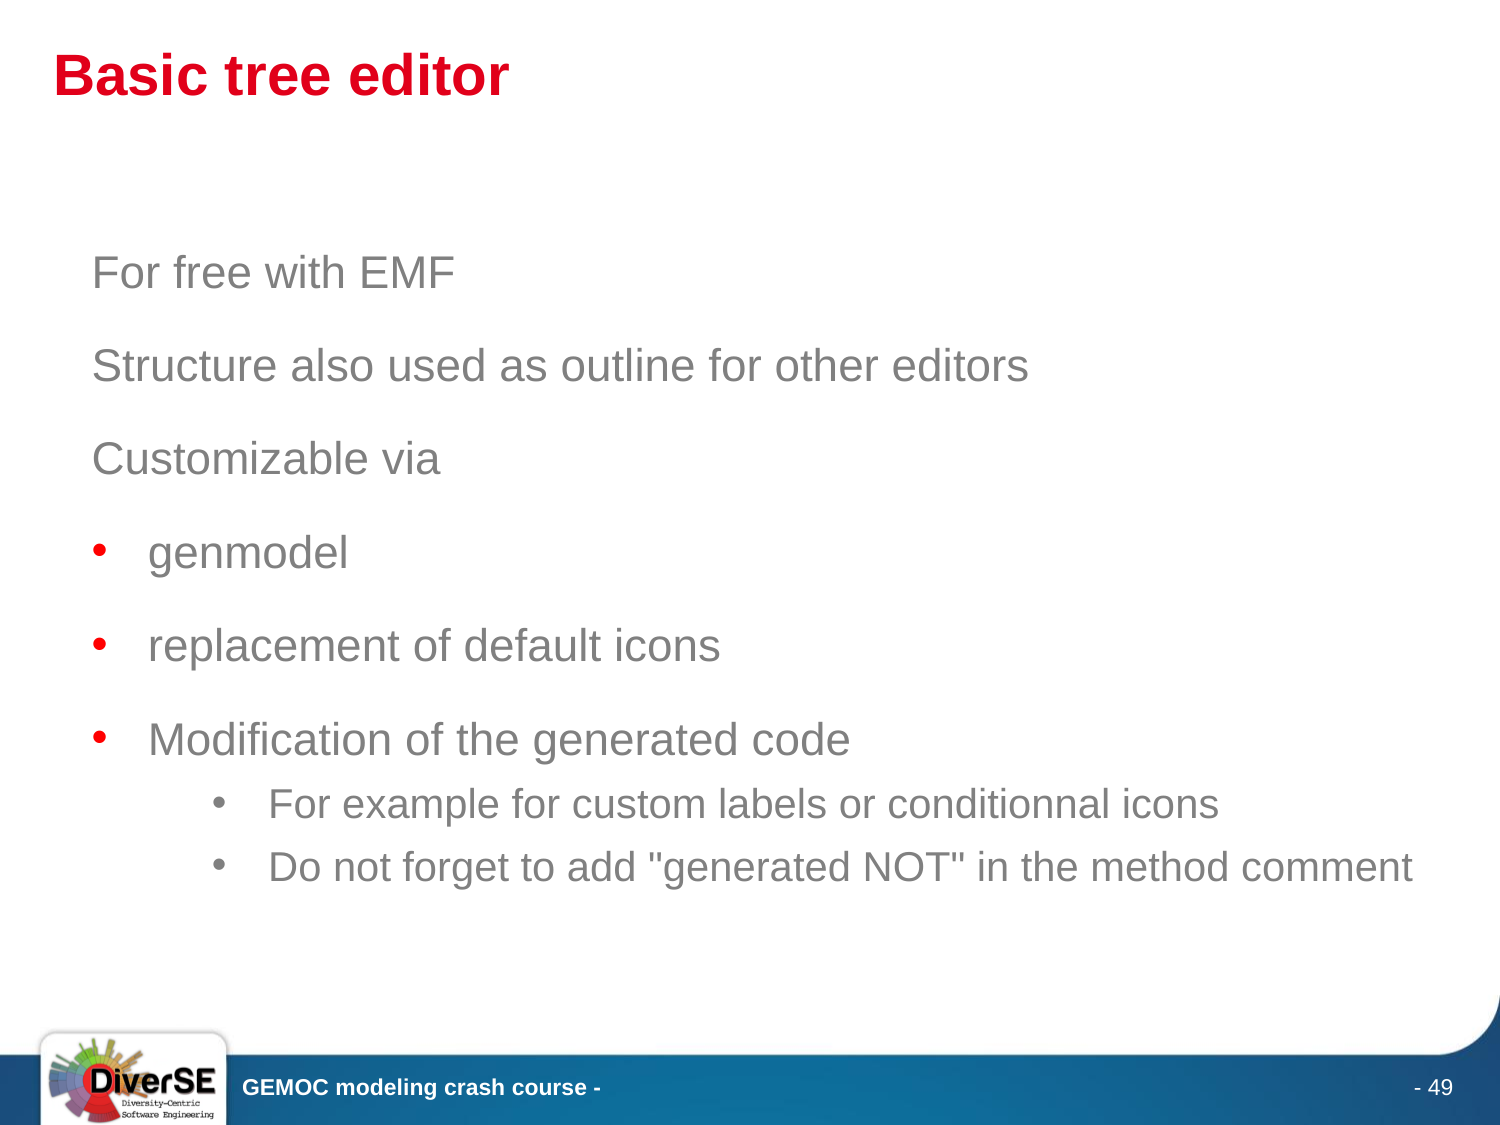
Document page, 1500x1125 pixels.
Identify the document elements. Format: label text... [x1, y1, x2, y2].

picture [0, 947, 1500, 1125]
title Basic tree editor [52, 18, 1459, 126]
footer GEMOC modeling crash course - [242, 1064, 1078, 1110]
list For free with EMF Structure also used as outline for other editors Customizable via genmodel replacement of default icons Modification of the generated code For example for custom labels or conditionnal icons Do not forget to add "generated NOT" in the method comment [76, 196, 1436, 1000]
slide_number - 49 [1413, 1064, 1500, 1110]
